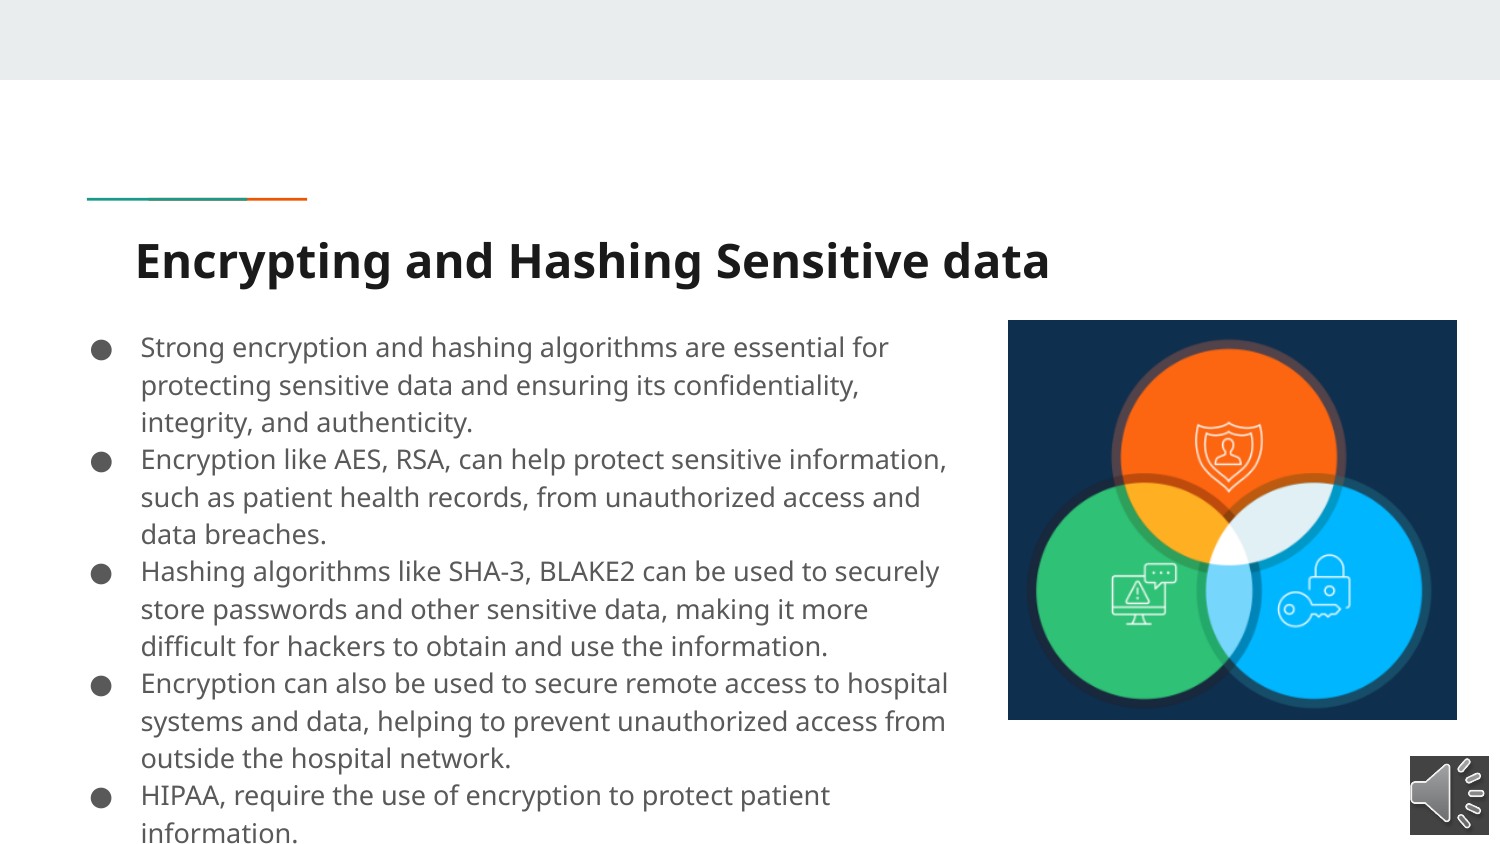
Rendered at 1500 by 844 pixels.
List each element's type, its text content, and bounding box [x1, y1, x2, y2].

list Strong encryption and hashing algorithms are essential for protecting sensitive data and ensuring its confidentiality, integrity, and authenticity. Encryption like AES, RSA, can help protect sensitive information, such as patient health records, from unauthorized access and data breaches. Hashing algorithms like SHA-3, BLAKE2 can be used to securely store passwords and other sensitive data, making it more difficult for hackers to obtain and use the information. Encryption can also be used to secure remote access to hospital systems and data, helping to prevent unauthorized access from outside the hospital network. HIPAA, require the use of encryption to protect patient information. [50, 310, 984, 824]
picture [1008, 320, 1458, 721]
picture [1409, 755, 1490, 836]
title Encrypting and Hashing Sensitive data [119, 216, 1381, 305]
